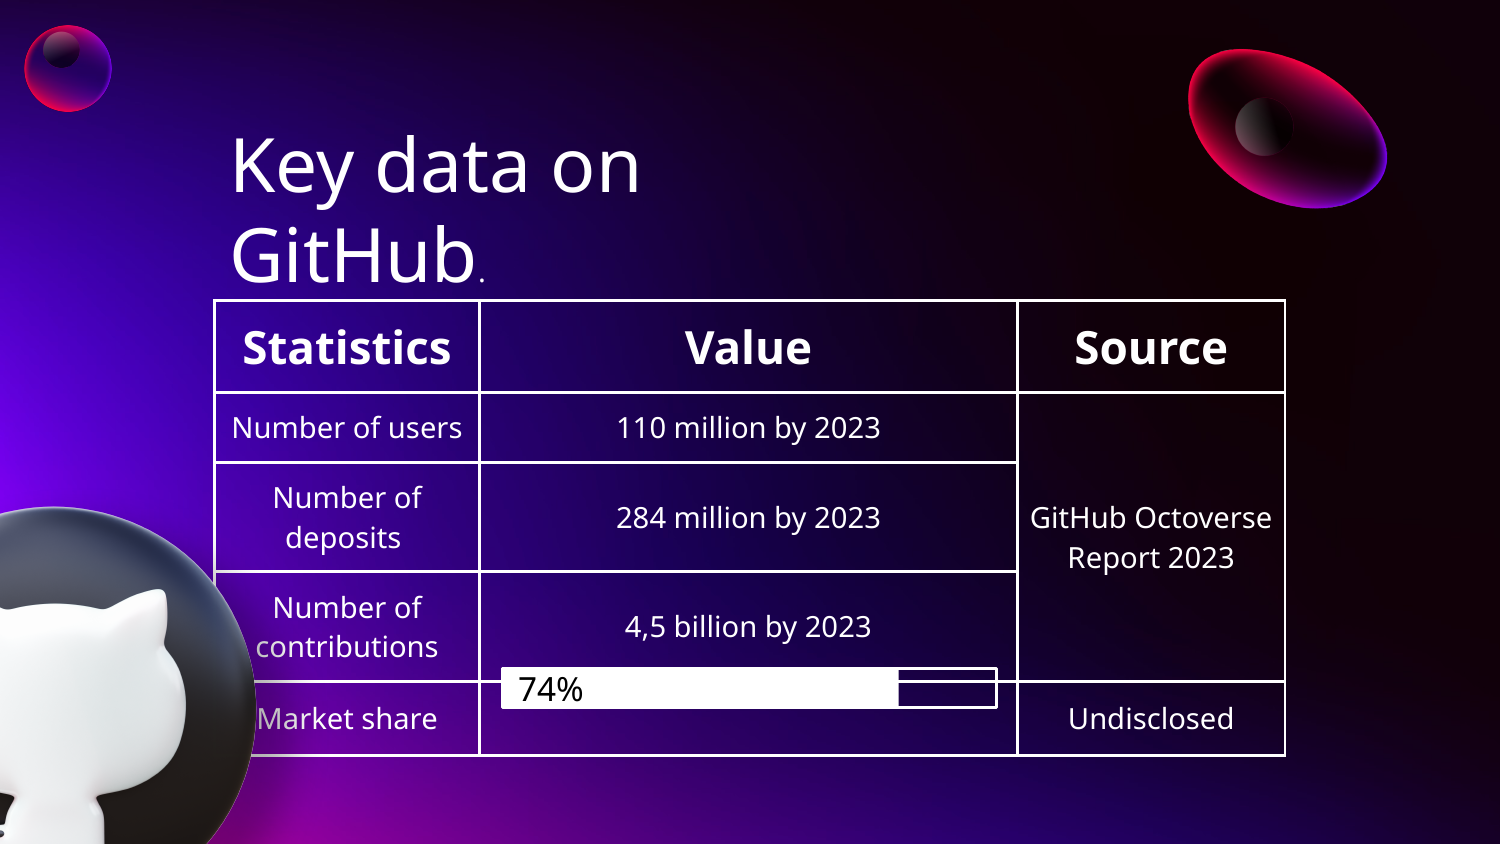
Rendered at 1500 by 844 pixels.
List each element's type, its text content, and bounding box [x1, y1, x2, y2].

table_header Source [1019, 302, 1284, 391]
table_header Statistics [216, 305, 478, 391]
table_cell GitHub Octoverse Report 2023 [1019, 394, 1284, 680]
text_box 74% [503, 668, 899, 708]
table_cell Undisclosed [1019, 683, 1284, 754]
table_cell Number of contributions [362, 573, 478, 680]
text_box [899, 668, 997, 708]
text_box Key data on GitHub. [214, 109, 852, 305]
table_cell [481, 683, 1016, 754]
table_cell 4,5 billion by 2023 [481, 573, 1016, 680]
table_cell Number of users [216, 394, 478, 461]
table_cell 284 million by 2023 [481, 464, 1016, 570]
table_cell Market share [362, 683, 478, 754]
table_cell Number of deposits [343, 464, 478, 570]
table_header Value [481, 302, 1016, 391]
table_cell 110 million by 2023 [481, 394, 1016, 461]
picture [0, 0, 1500, 844]
